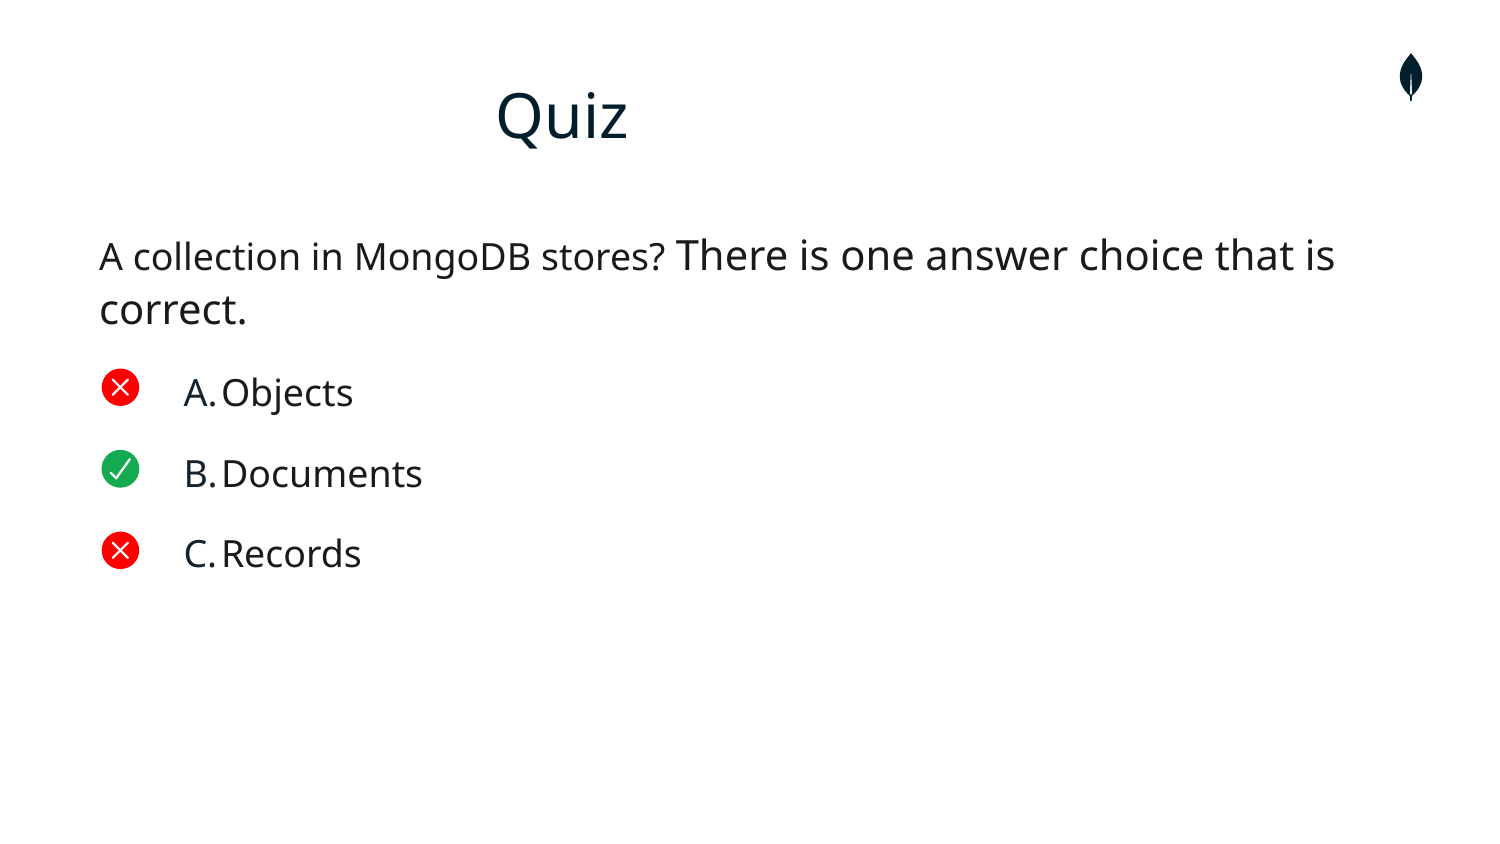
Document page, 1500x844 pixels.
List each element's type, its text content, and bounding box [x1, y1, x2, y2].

title Quiz [130, 75, 995, 133]
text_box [101, 531, 140, 570]
text_box A collection in MongoDB stores? There is one answer choice that is correct. Objects Documents Records [93, 217, 1376, 705]
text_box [101, 368, 140, 407]
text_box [101, 449, 140, 488]
